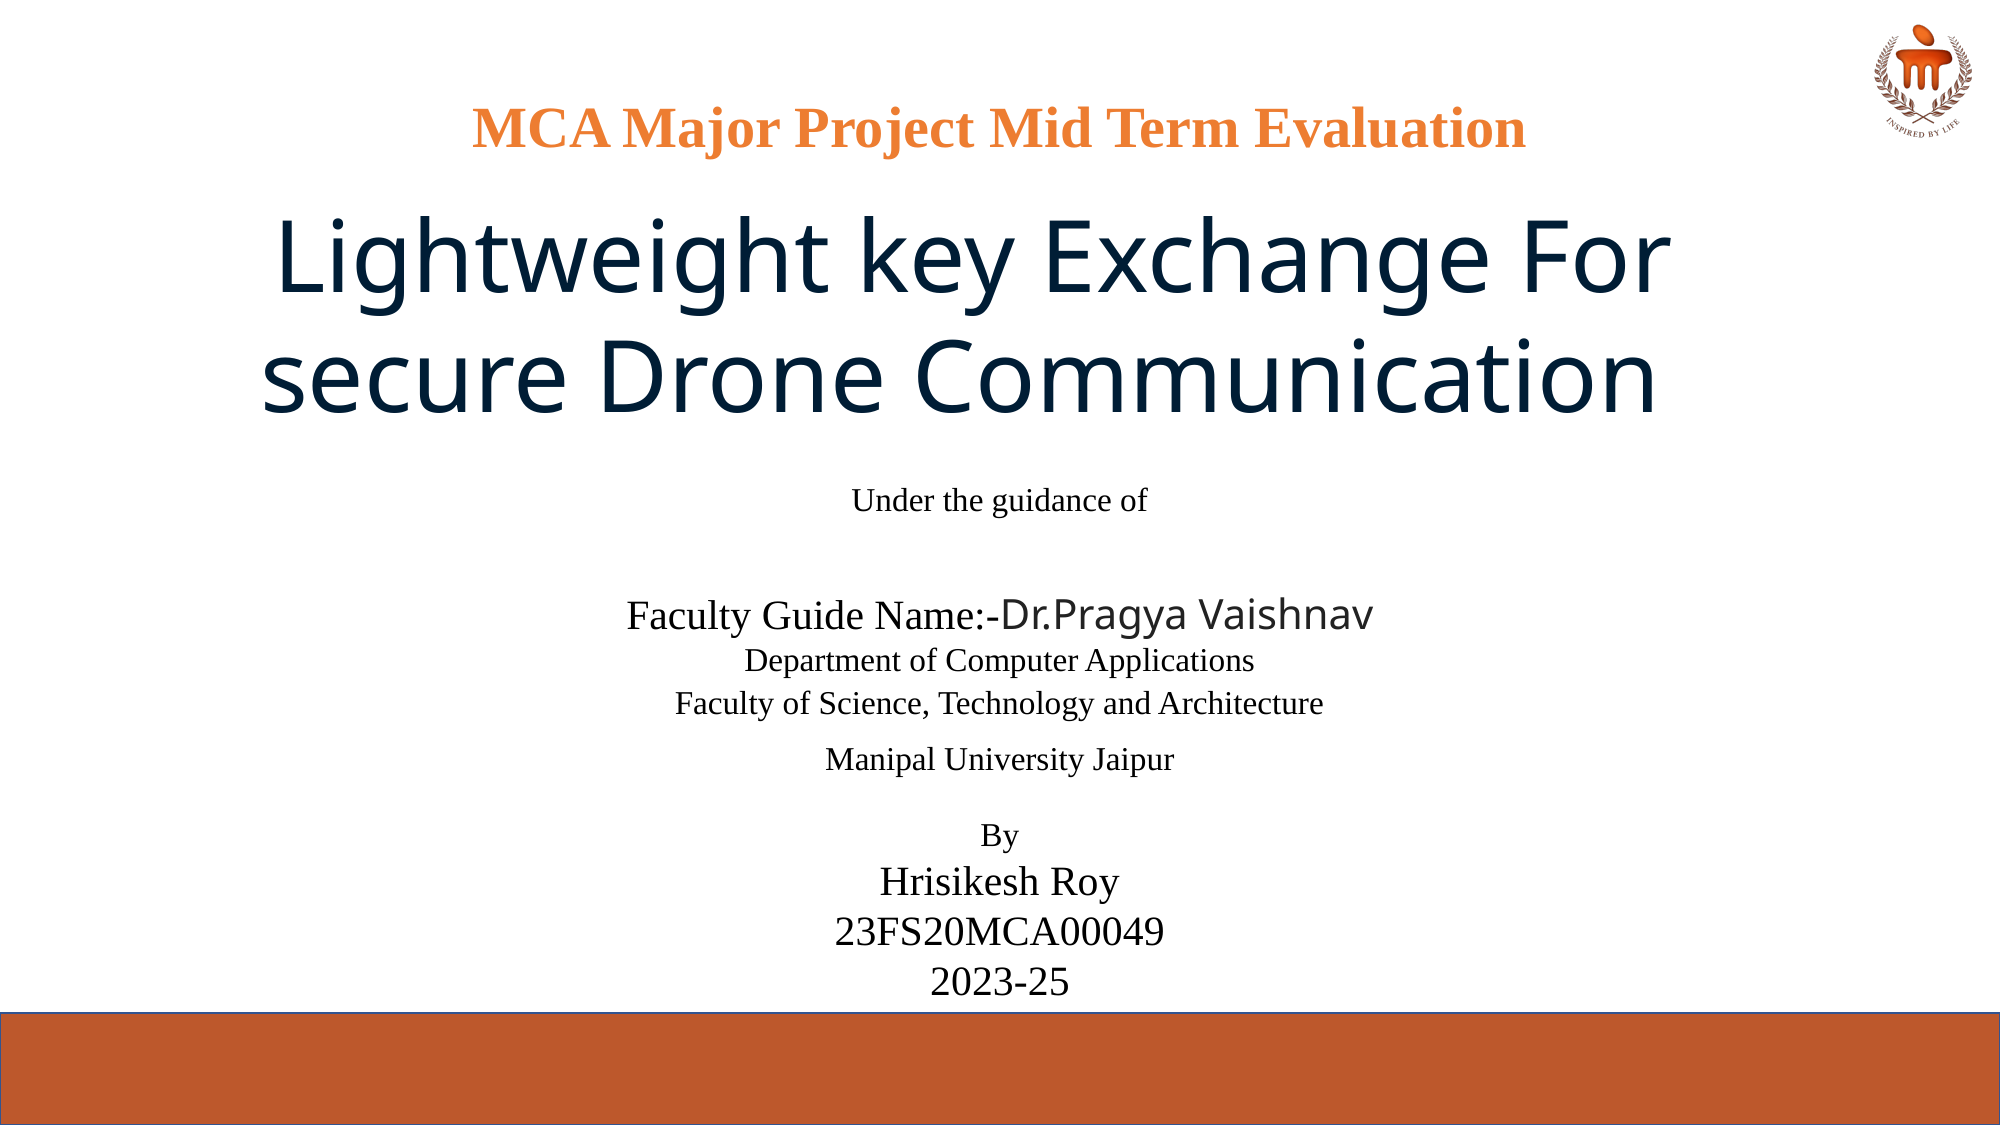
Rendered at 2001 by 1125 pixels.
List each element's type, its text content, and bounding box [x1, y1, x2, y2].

text_box [0, 1012, 2000, 1125]
text_box Under the guidance of Faculty Guide Name:-Dr.Pragya Vaishnav Department of Computer Applications Faculty of Science, Technology and Architecture Manipal University Jaipur [611, 470, 1389, 785]
text_box MCA Major Project Mid Term Evaluation [457, 81, 1543, 167]
text_box Lightweight key Exchange For secure Drone Communication [116, 185, 1805, 440]
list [1863, 22, 1982, 141]
text_box By Hrisikesh Roy 23FS20MCA00049 2023-25 [819, 806, 1180, 1011]
